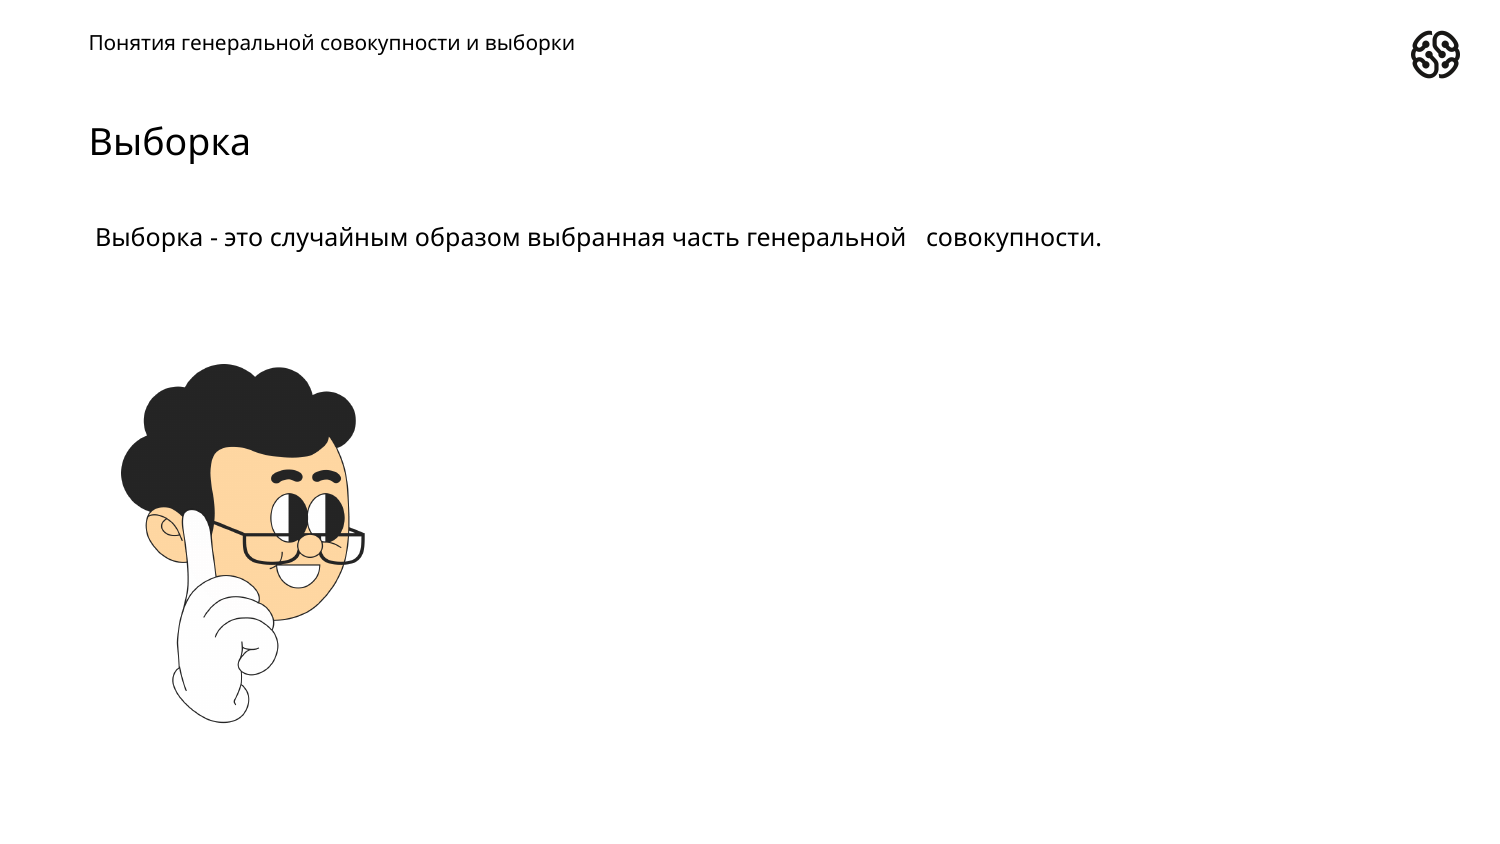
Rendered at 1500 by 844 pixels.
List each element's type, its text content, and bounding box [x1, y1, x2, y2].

title Выборка [88, 118, 1412, 164]
subtitle Понятия генеральной совокупности и выборки [88, 24, 1066, 84]
subtitle Выборка - это случайным образом выбранная часть генеральной совокупности. [88, 206, 1412, 739]
picture [1411, 30, 1460, 79]
picture [89, 363, 365, 739]
